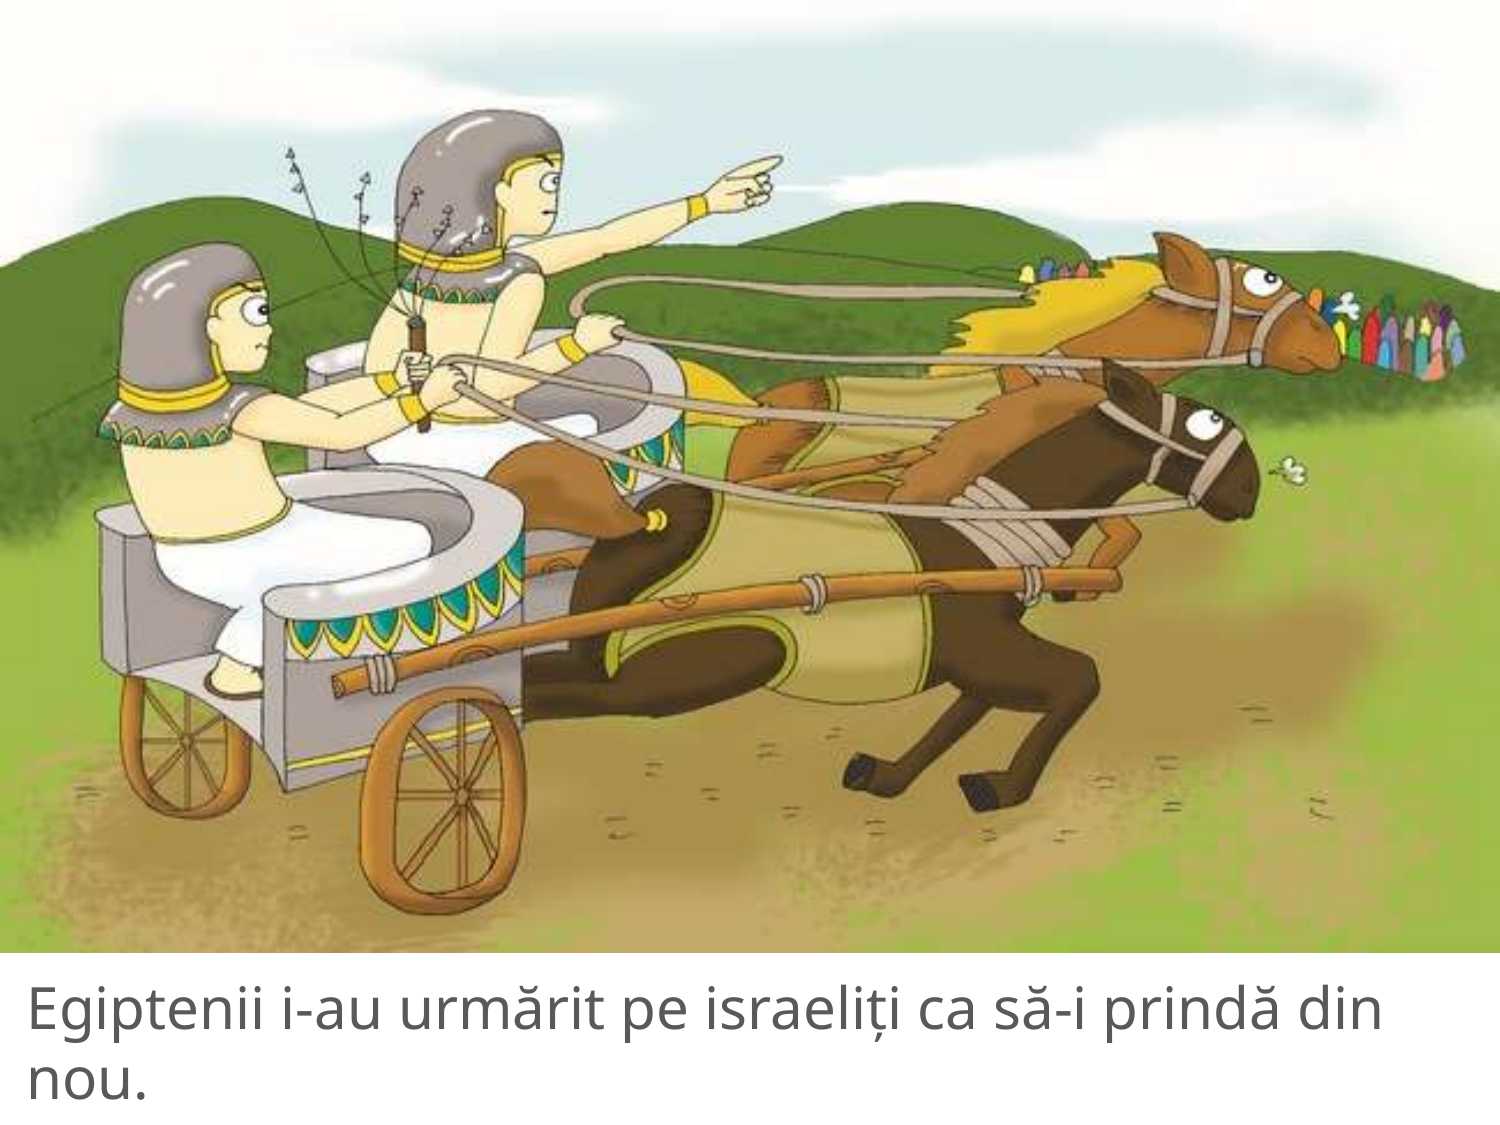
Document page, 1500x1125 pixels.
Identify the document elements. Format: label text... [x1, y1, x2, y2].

text_box Egiptenii i-au urmărit pe israeliți ca să-i prindă din nou. [11, 964, 1483, 1119]
picture [0, 0, 1500, 953]
